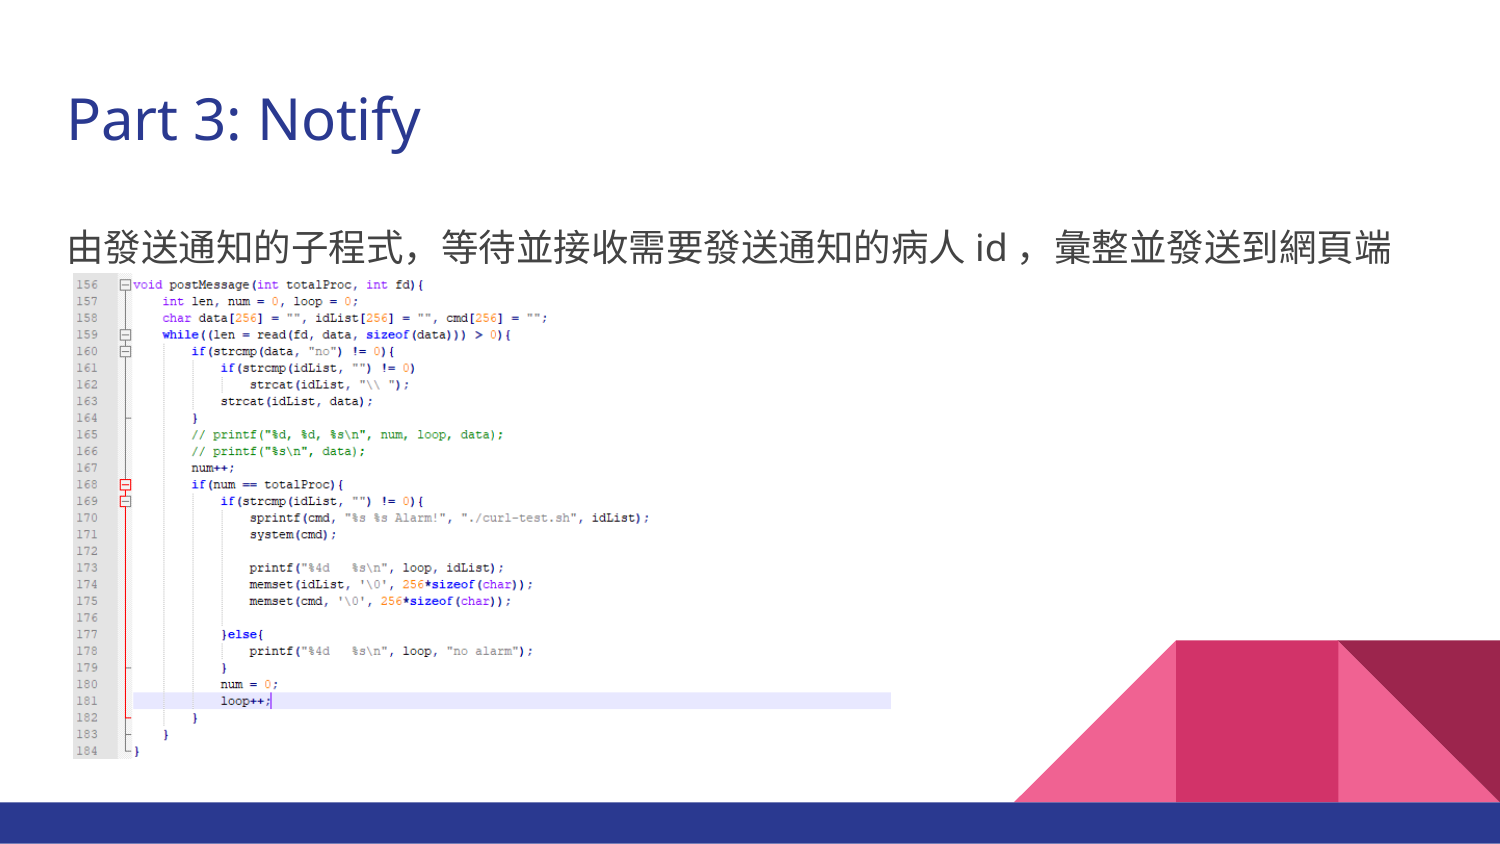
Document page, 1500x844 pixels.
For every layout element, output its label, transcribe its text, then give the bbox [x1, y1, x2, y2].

title Part 3: Notify [51, 67, 1449, 167]
picture [73, 273, 891, 759]
list 由發送通知的子程式，等待並接收需要發送通知的病人id，彙整並發送到網頁端 [51, 201, 1449, 750]
